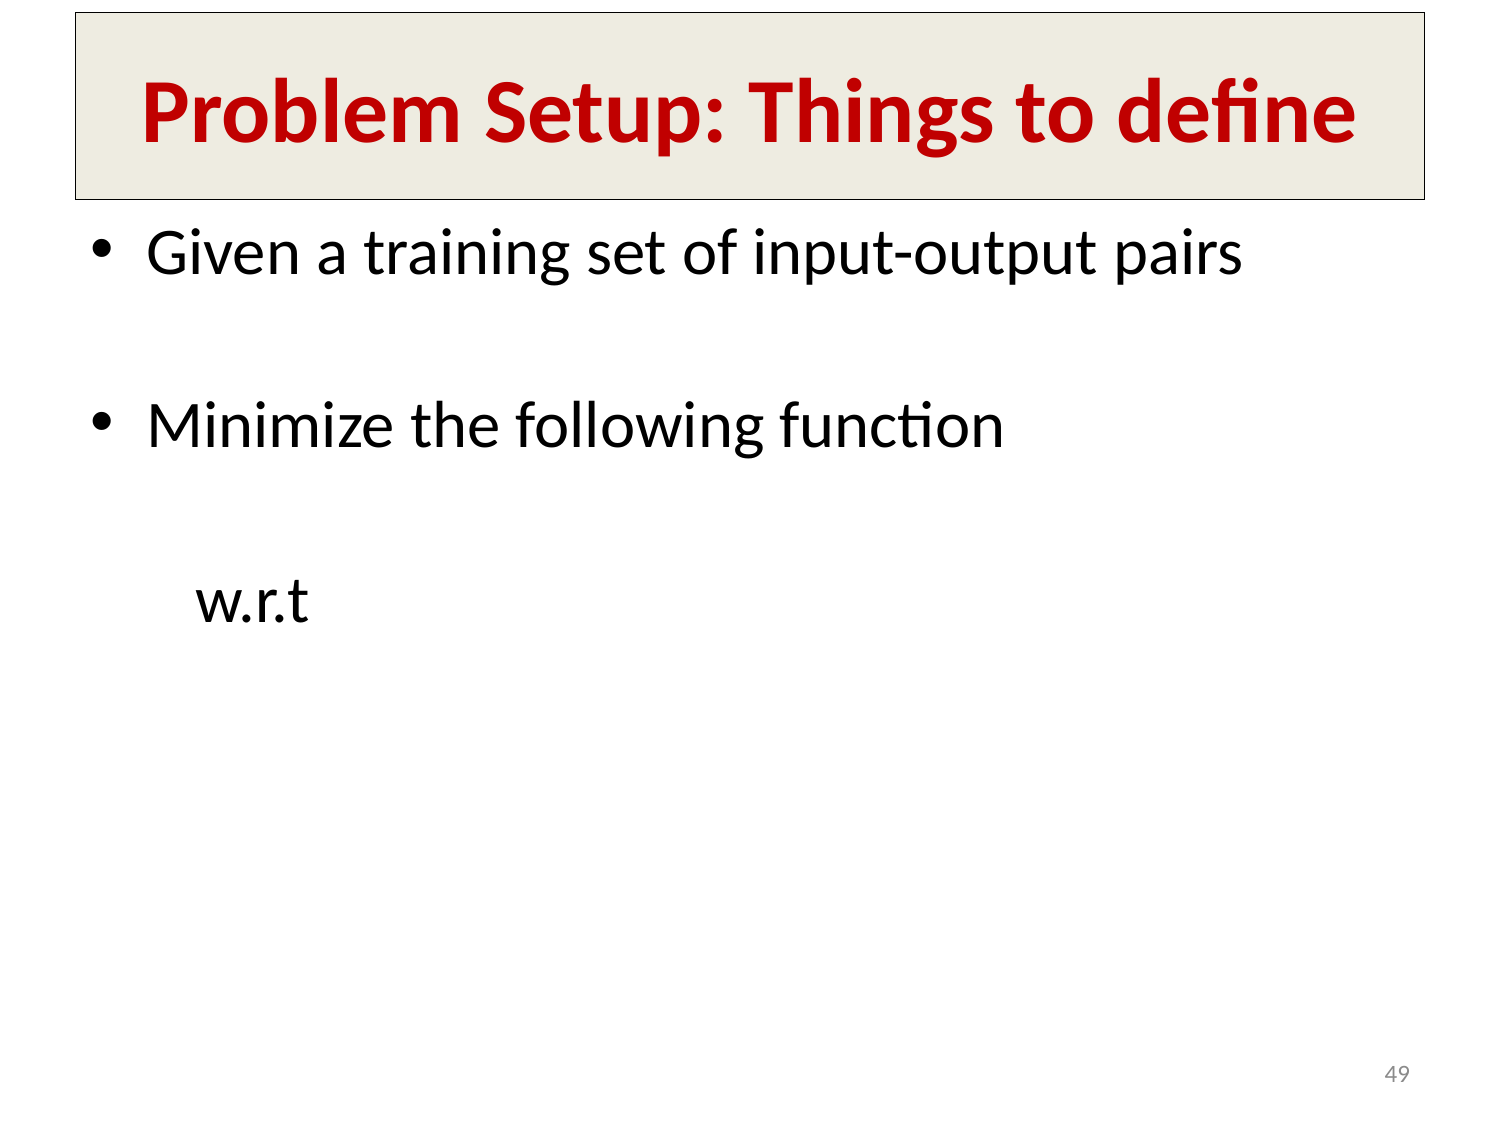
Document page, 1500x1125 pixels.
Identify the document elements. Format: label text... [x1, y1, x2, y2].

slide_number 49 [1074, 1042, 1425, 1103]
title Problem Setup: Things to define [75, 12, 1425, 200]
